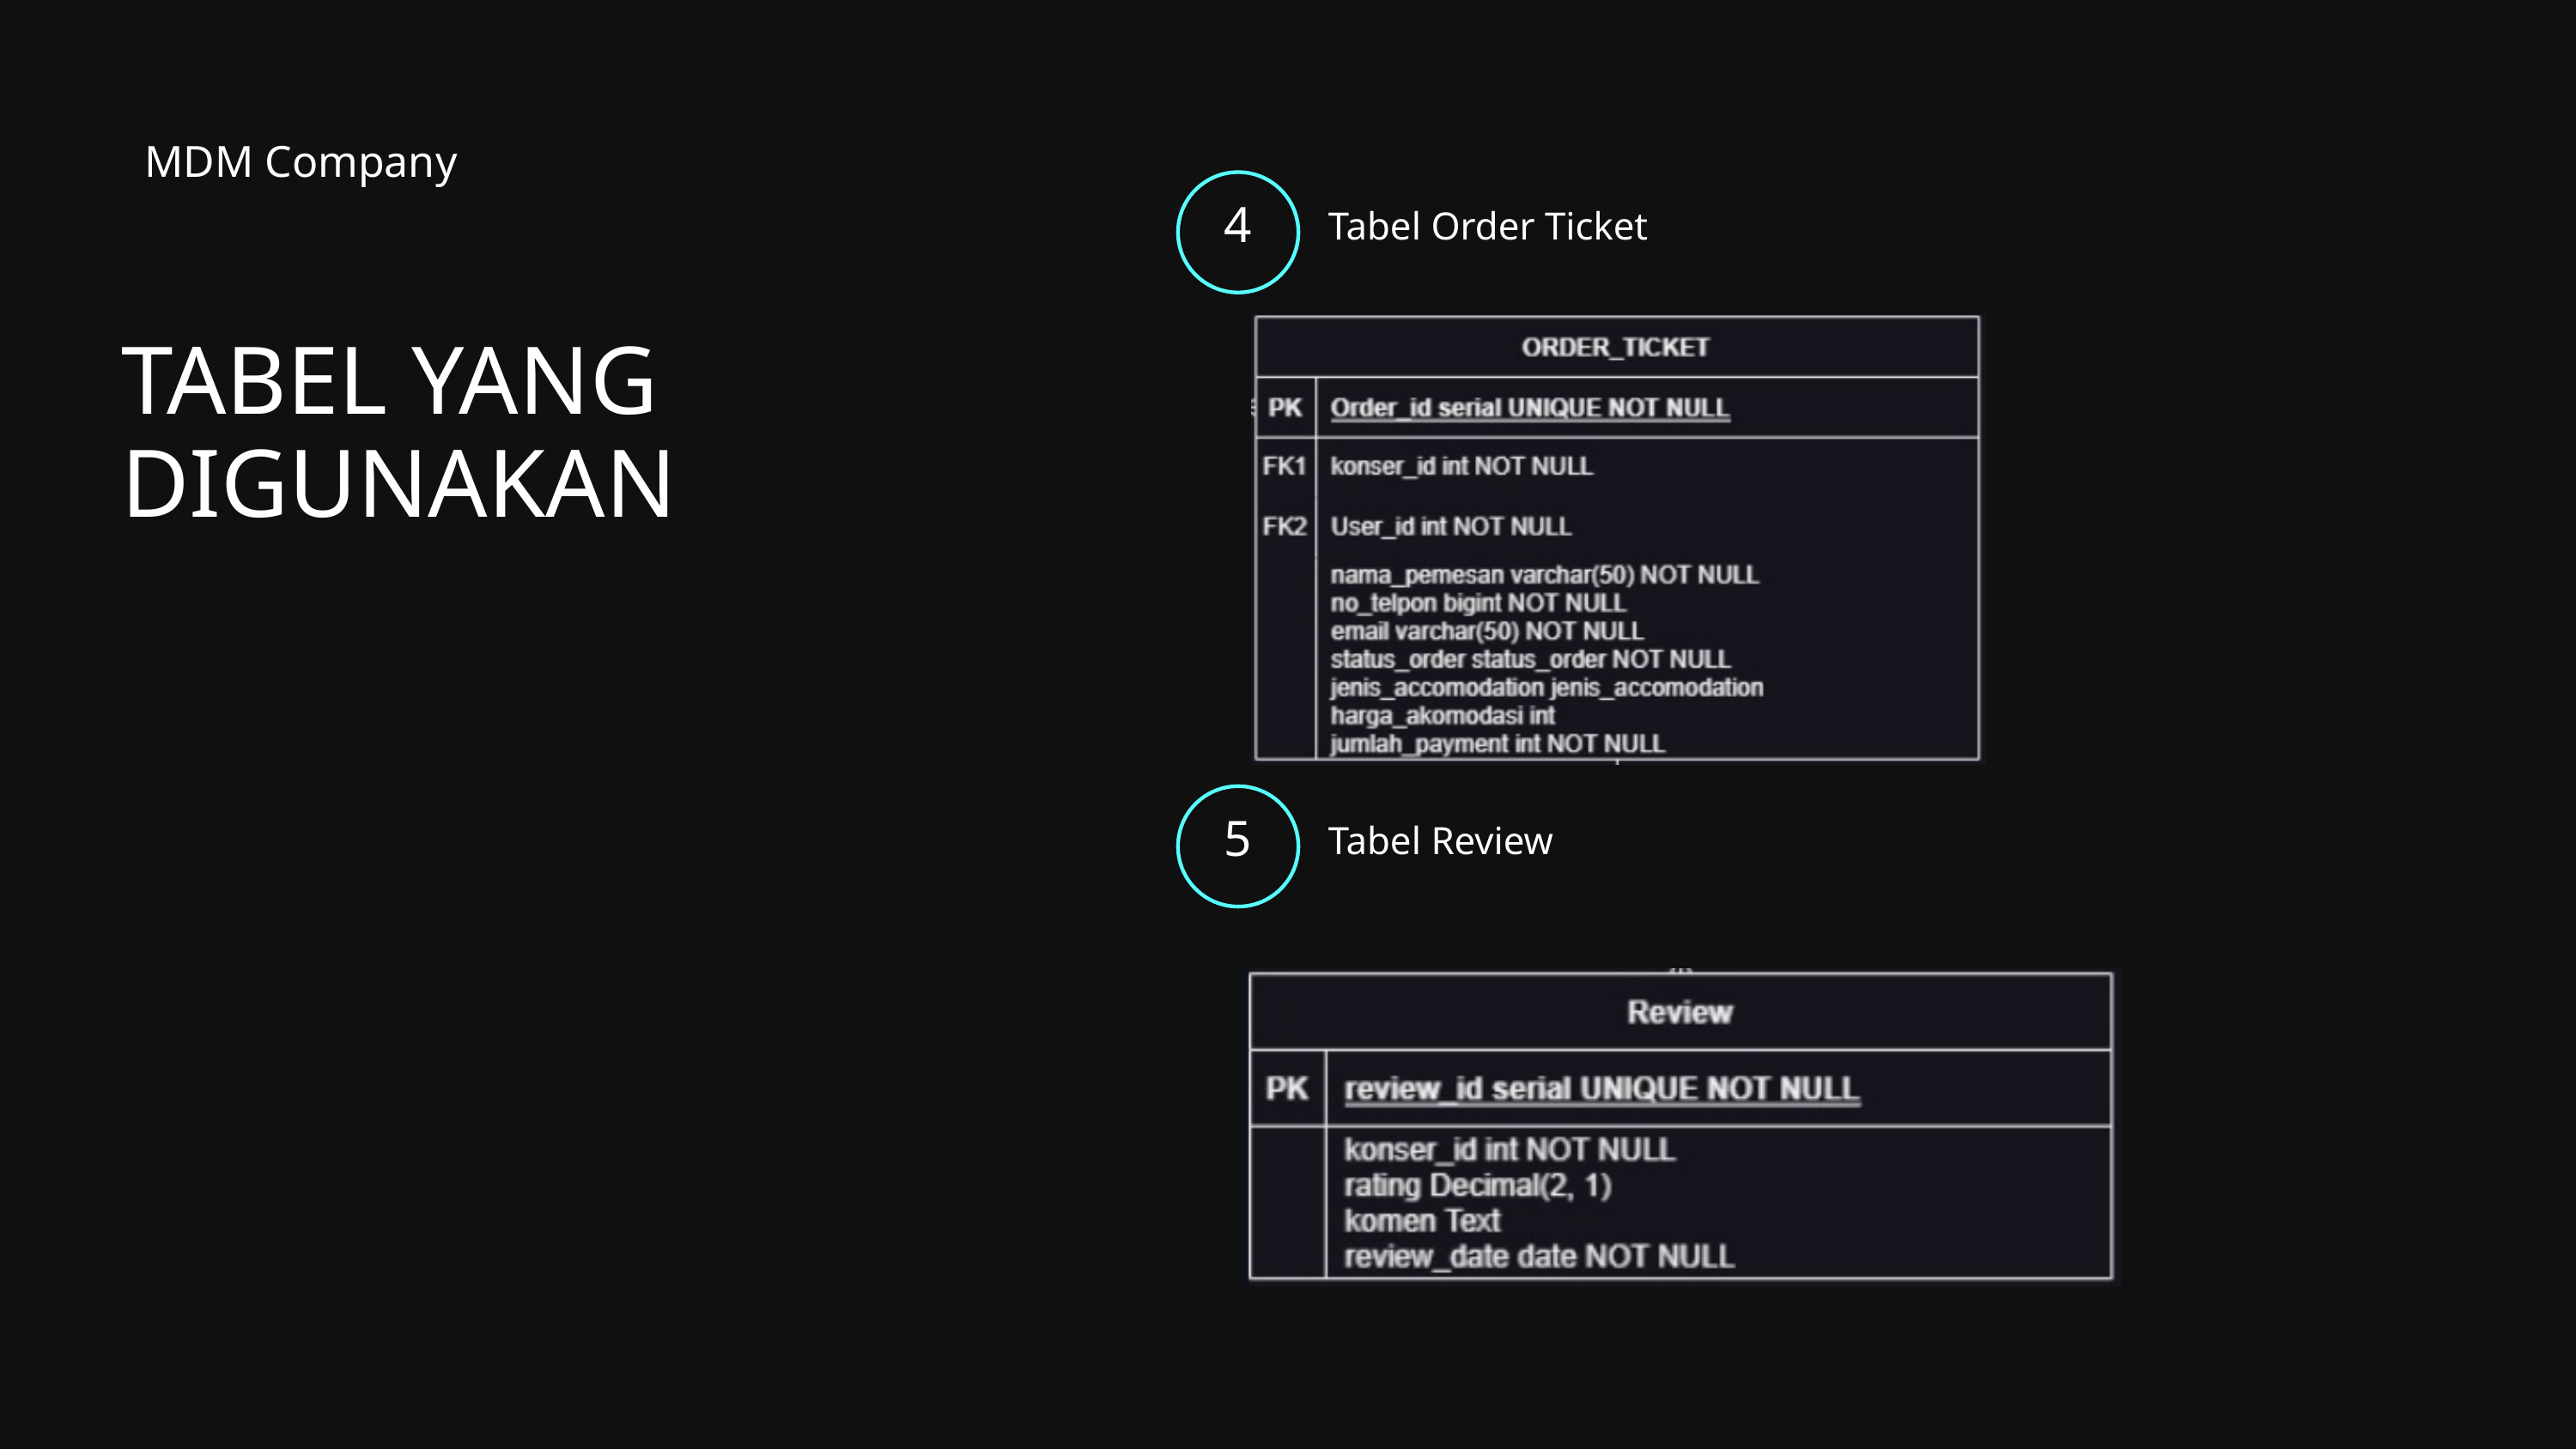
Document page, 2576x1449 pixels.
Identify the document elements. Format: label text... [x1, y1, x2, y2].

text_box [120, 331, 1042, 724]
text_box [1238, 968, 2122, 1287]
text_box Tabel Order Ticket [1327, 195, 1987, 248]
text_box Tabel Review [1327, 809, 1987, 862]
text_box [1176, 170, 1301, 295]
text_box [1176, 784, 1301, 909]
text_box [1251, 314, 1987, 765]
text_box MDM Company [144, 134, 699, 186]
